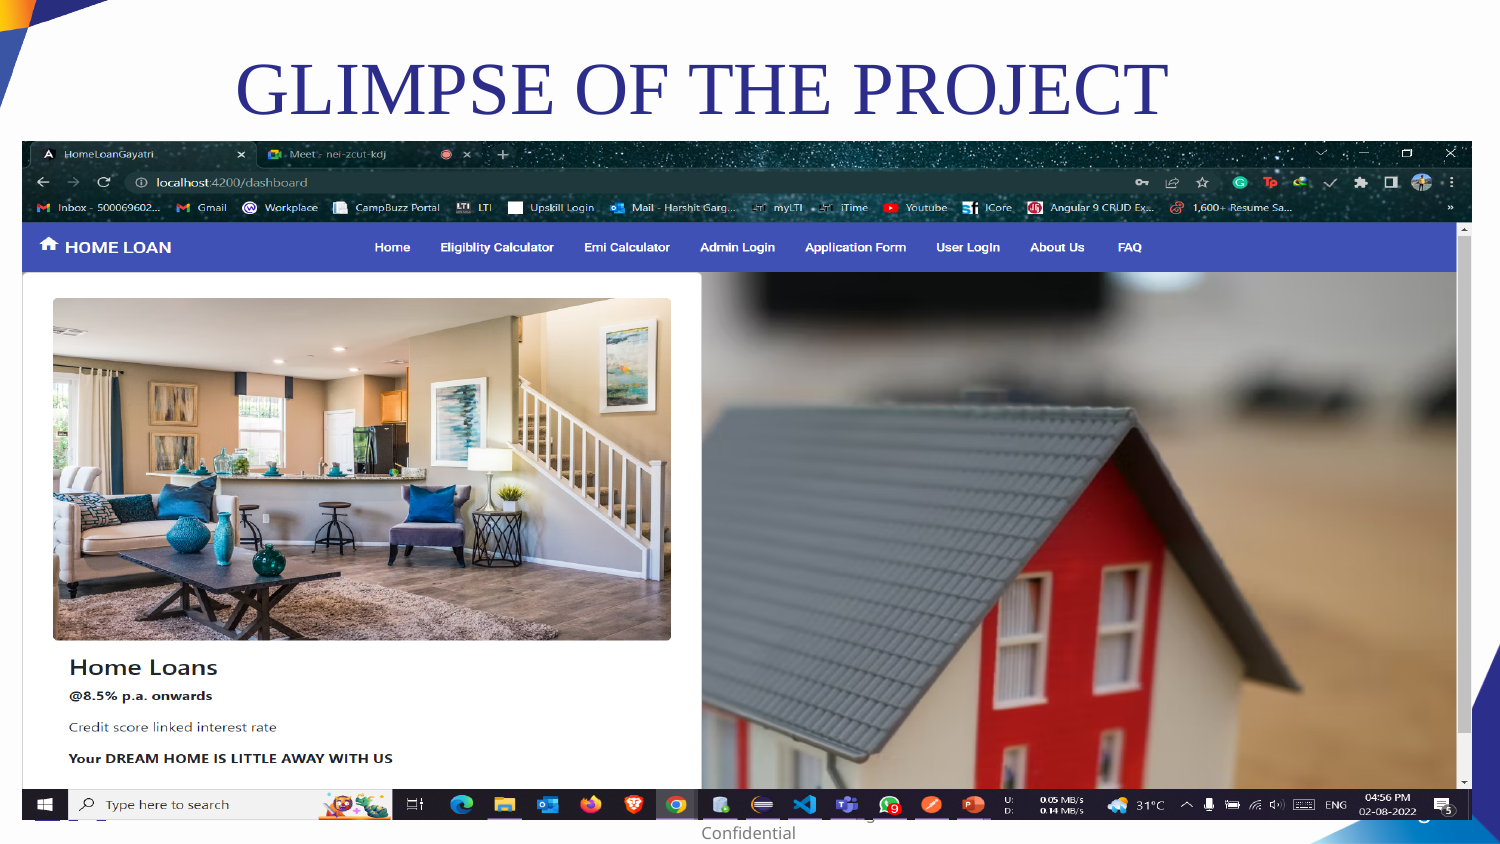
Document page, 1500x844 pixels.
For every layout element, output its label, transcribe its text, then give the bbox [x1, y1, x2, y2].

picture [0, 0, 109, 110]
picture [22, 141, 1500, 844]
title GLIMPSE OF THE PROJECT [43, 38, 1362, 131]
